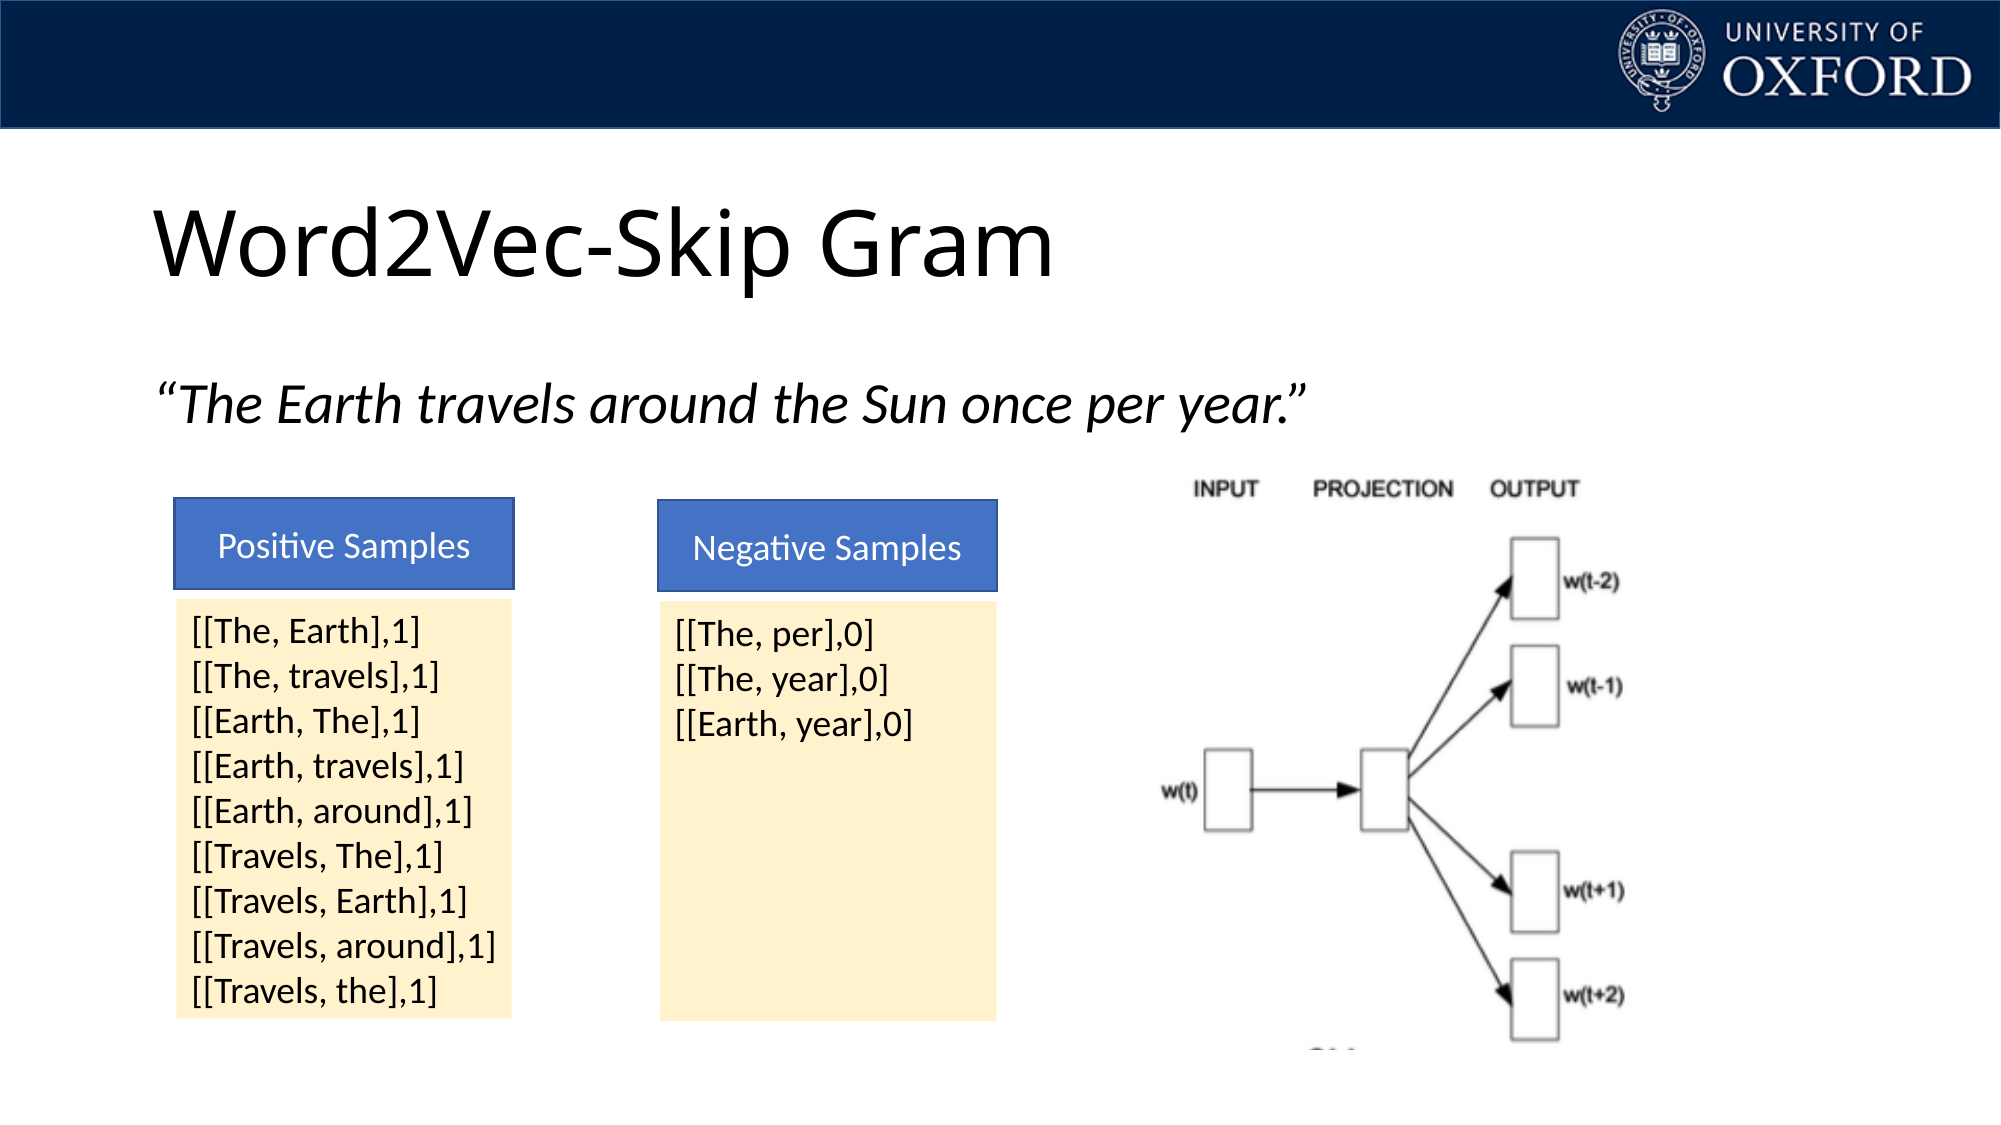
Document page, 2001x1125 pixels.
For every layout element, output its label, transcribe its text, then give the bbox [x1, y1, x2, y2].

text_box Negative Samples [657, 499, 998, 592]
picture [1141, 469, 1765, 1050]
text_box [[The, Earth],1] [[The, travels],1] [[Earth, The],1] [[Earth, travels],1] [[Earth, around],1] [[Travels, The],1] [[Travels, Earth],1] [[Travels, around],1] [[Travels, the],1] [176, 598, 512, 1019]
text_box Positive Samples [173, 497, 515, 590]
title Word2Vec-Skip Gram [137, 138, 1863, 356]
list “The Earth travels around the Sun once per year.” [137, 365, 1863, 1014]
picture [1613, 1, 2000, 112]
text_box [[The, per],0] [[The, year],0] [[Earth, year],0] [659, 601, 997, 1021]
